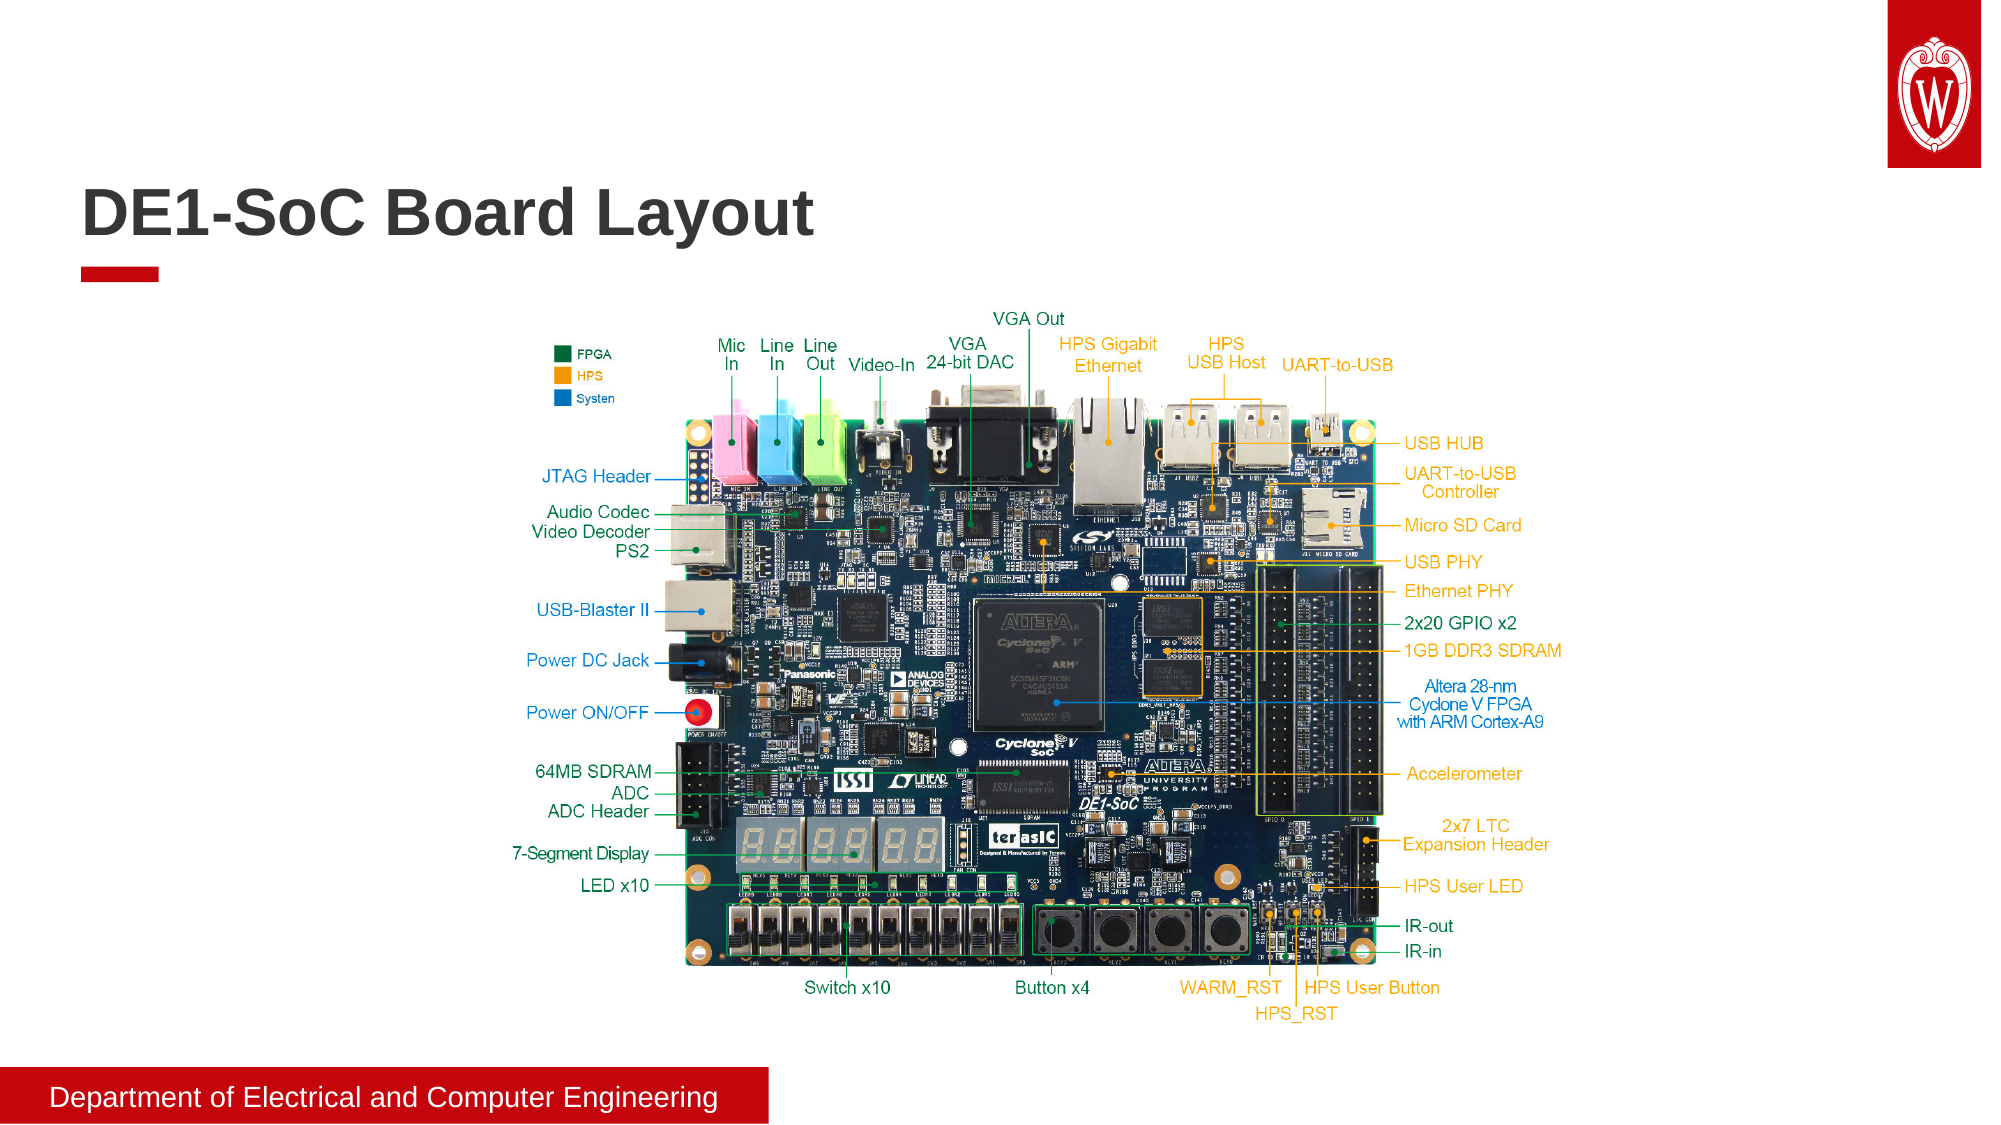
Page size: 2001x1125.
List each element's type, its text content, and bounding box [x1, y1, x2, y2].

title DE1-SoC Board Layout [81, 75, 1832, 250]
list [503, 301, 1572, 1032]
picture [1897, 36, 1972, 154]
footer Department of Electrical and Computer Engineering [0, 1067, 769, 1124]
